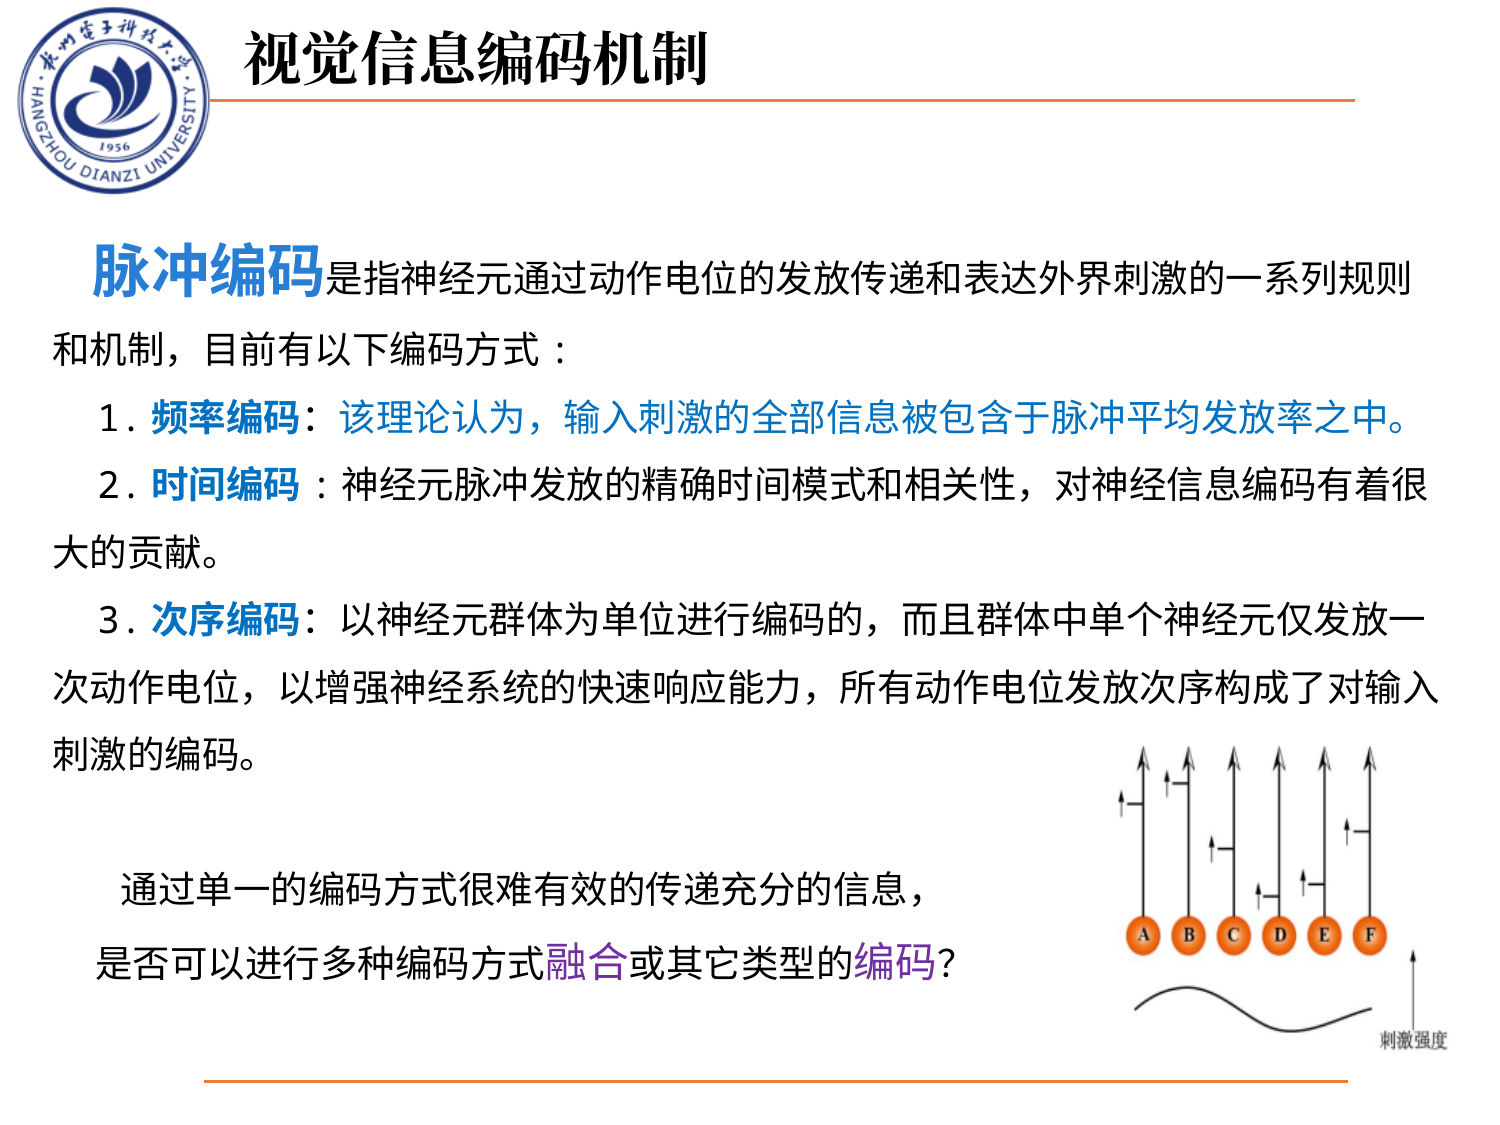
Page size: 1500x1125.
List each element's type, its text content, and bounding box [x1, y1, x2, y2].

picture [5, 2, 229, 213]
picture [1097, 729, 1463, 1061]
text_box 视觉信息编码机制 [229, 14, 1158, 99]
text_box 脉冲编码是指神经元通过动作电位的发放传递和表达外界刺激的一系列规则和机制，目前有以下编码方式: 1.频率编码：该理论认为，输入刺激的全部信息被包含于脉冲平均发放率之中。 2.时间编码:神经元脉冲发放的精确时间模式和相关性，对神经信息编码有着很大的贡献。 3.次序编码：以神经元群体为单位进行编码的，而且群体中单个神经元仅发放一次动作电位，以增强神经系统的快速响应能力，所有动作电位发放次序构成了对输入刺激的编码。 通过单一的编码方式很难有效的传递充分的信息， 是否可以进行多种编码方式融合或其它类型的编码？ [37, 191, 1463, 1125]
